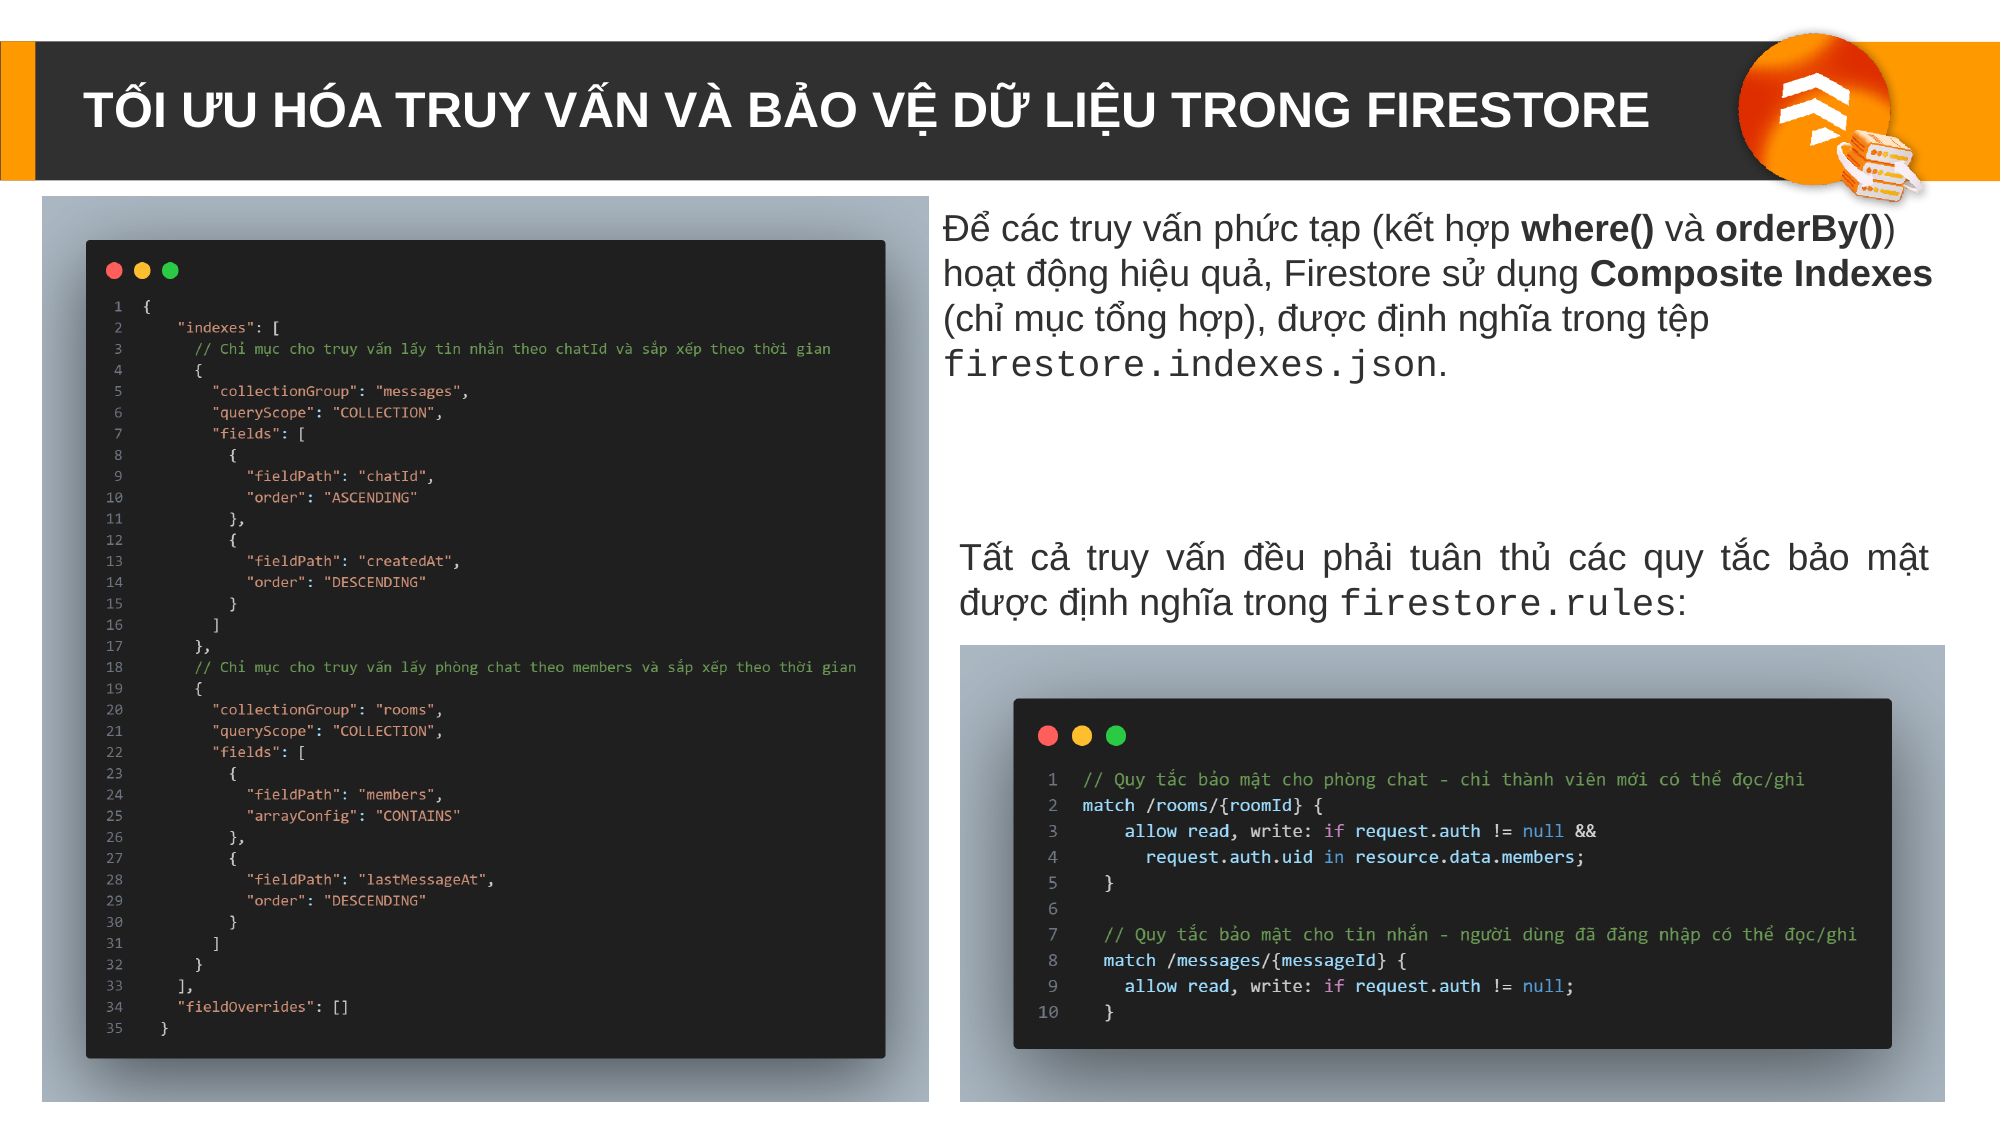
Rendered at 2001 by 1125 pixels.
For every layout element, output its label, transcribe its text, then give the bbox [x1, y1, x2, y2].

text_box Tất cả truy vấn đều phải tuân thủ các quy tắc bảo mật được định nghĩa trong firestore.rules: [944, 525, 1945, 631]
list TỐI ƯU HÓA TRUY VẤN VÀ BẢO VỆ DỮ LIỆU TRONG FIRESTORE [69, 51, 1721, 171]
picture [1702, 0, 1947, 196]
picture [960, 645, 1945, 1102]
text_box Để các truy vấn phức tạp (kết hợp where() và orderBy()) hoạt động hiệu quả, Firestore sử dụng Composite Indexes (chỉ mục tổng hợp), được định nghĩa trong tệp firestore.indexes.json. [929, 196, 1974, 392]
picture [42, 196, 929, 1102]
